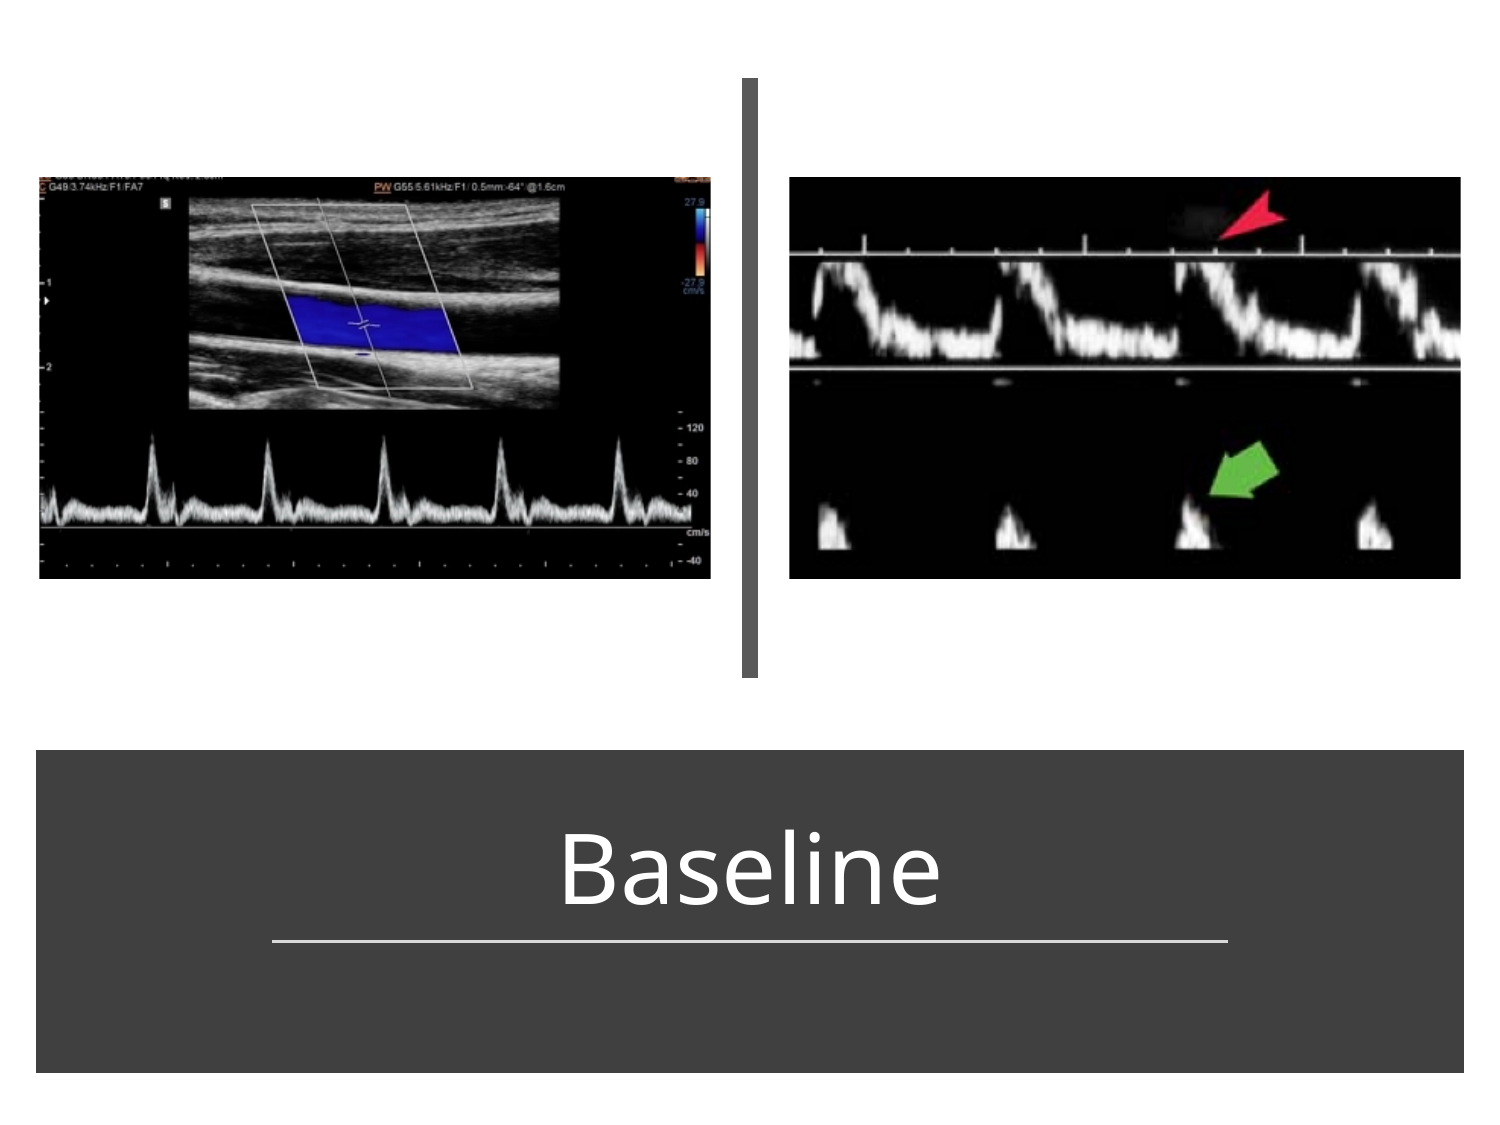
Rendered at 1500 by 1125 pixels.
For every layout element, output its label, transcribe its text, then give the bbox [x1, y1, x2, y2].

text_box [46, 759, 1455, 1064]
title Baseline [64, 780, 1436, 933]
picture [789, 177, 1461, 579]
picture [39, 177, 711, 579]
